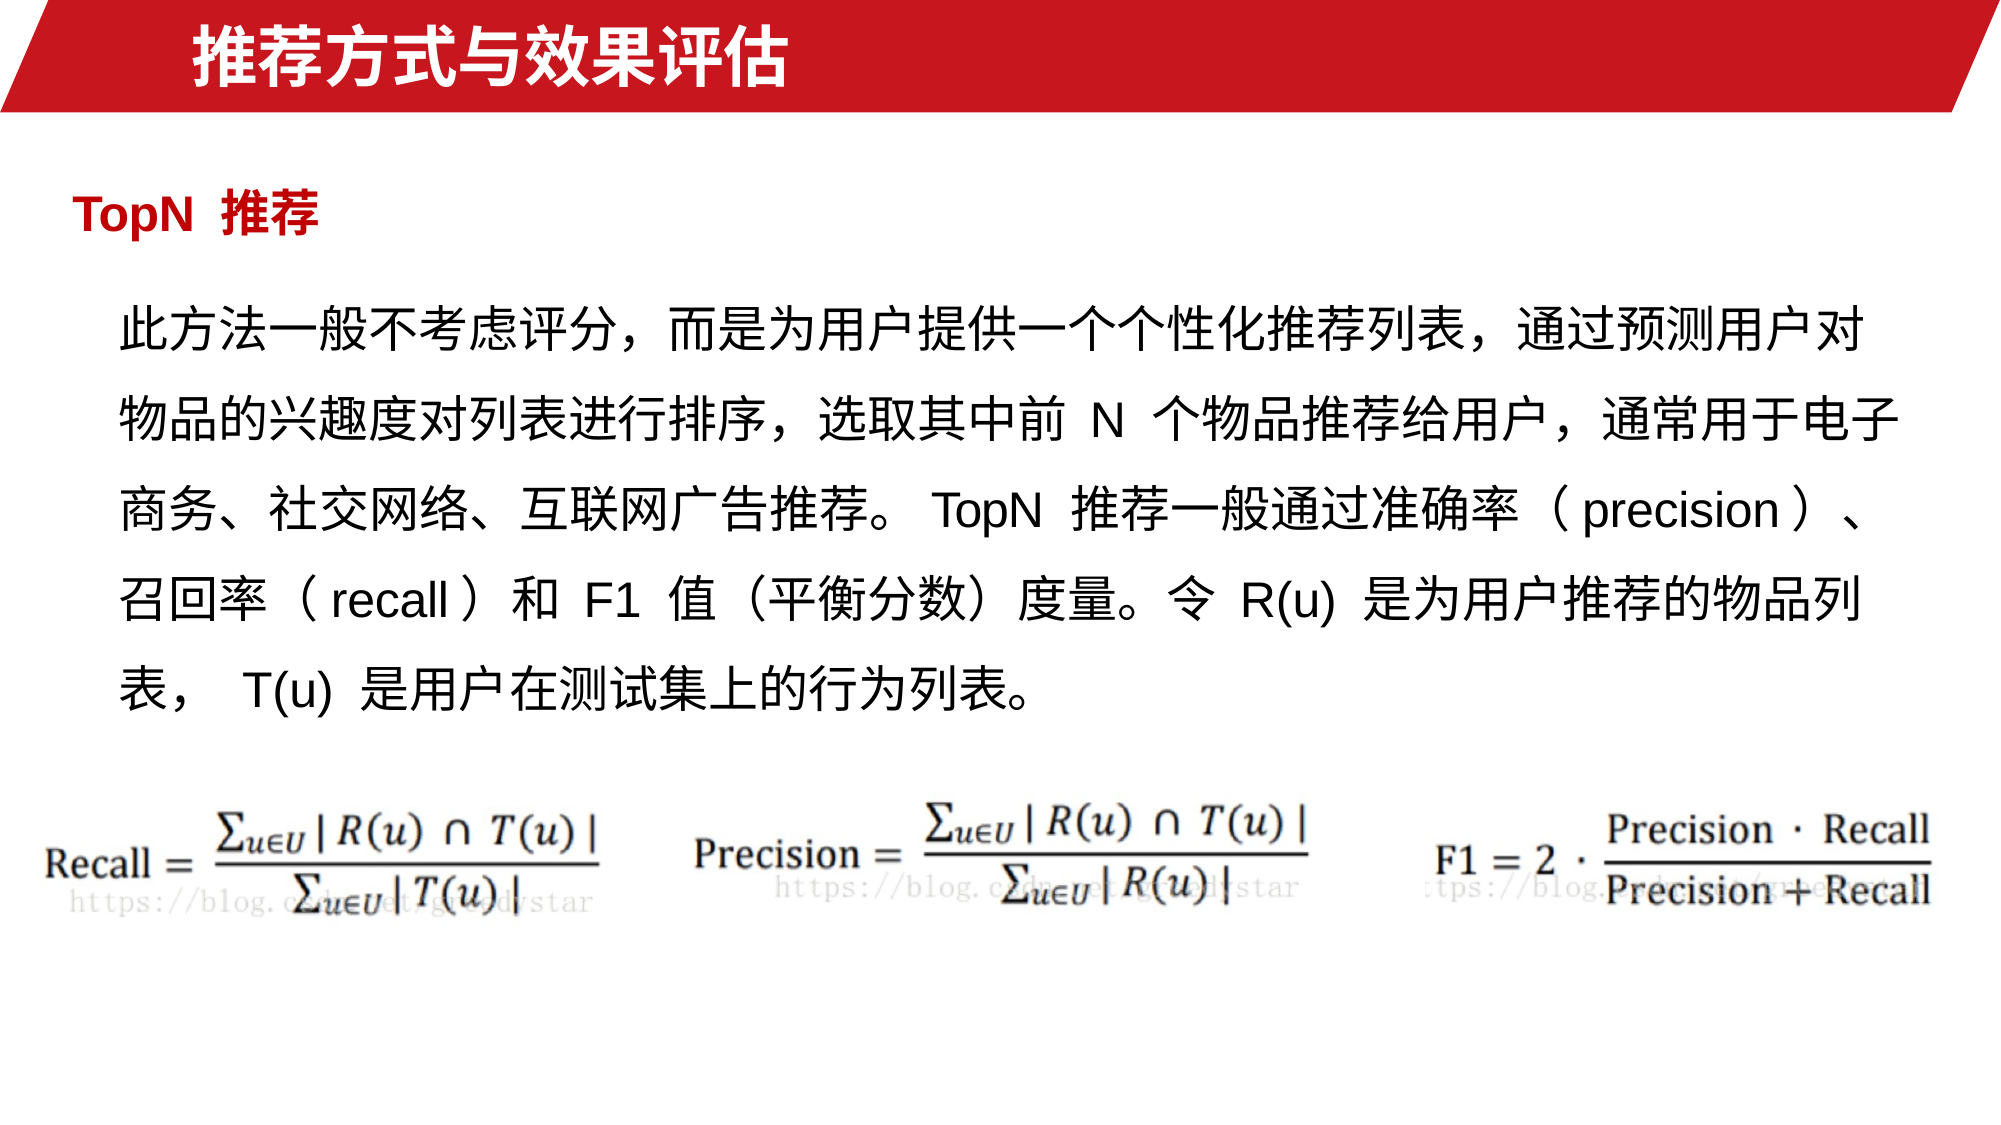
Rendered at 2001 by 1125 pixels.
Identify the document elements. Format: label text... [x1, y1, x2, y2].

picture [1425, 804, 1938, 917]
picture [691, 793, 1312, 914]
text_box TopN 推荐 此方法一般不考虑评分，而是为用户提供一个个性化推荐列表，通过预测用户对物品的兴趣度对列表进行排序，选取其中前 N 个物品推荐给用户，通常用于电子商务、社交网络、互联网广告推荐。TopN 推荐一般通过准确率（precision）、召回率（recall）和 F1 值（平衡分数）度量。令 R(u) 是为用户推荐的物品列表， T(u) 是用户在测试集上的行为列表。 [70, 179, 1903, 718]
title 推荐方式与效果评估 [189, 12, 794, 179]
picture [35, 806, 607, 927]
